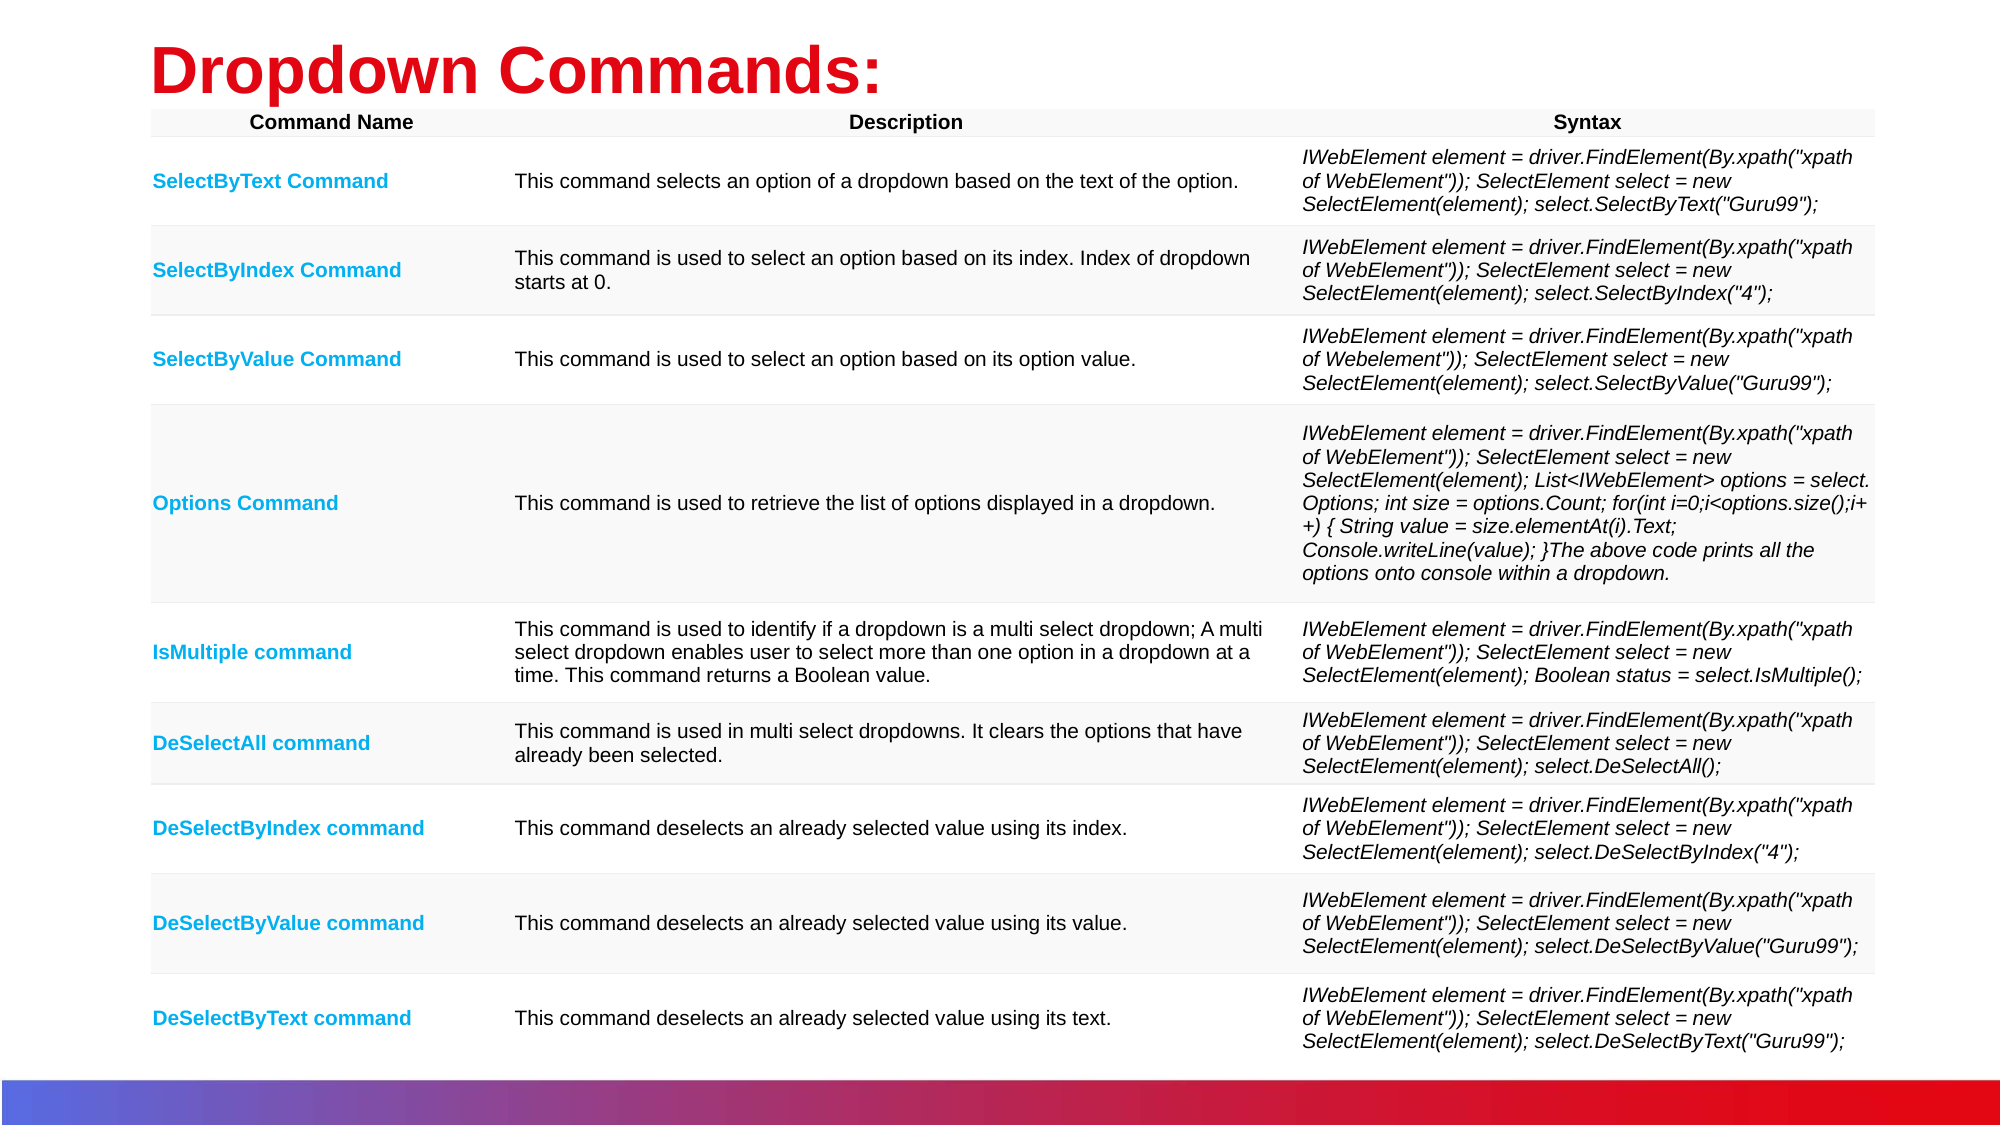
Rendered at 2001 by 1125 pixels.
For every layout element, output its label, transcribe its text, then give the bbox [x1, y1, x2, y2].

table_cell SelectByIndex Command [151, 226, 512, 314]
table_cell Options Command [151, 405, 512, 602]
table_cell This command is used to retrieve the list of options displayed in a dropdown. [512, 405, 1300, 602]
table_cell IsMultiple command [151, 603, 512, 702]
table_header Syntax [1300, 109, 1875, 136]
table_header Command Name [151, 109, 512, 136]
table_cell SelectByValue Command [151, 316, 512, 404]
table_cell This command selects an option of a dropdown based on the text of the option. [512, 137, 1300, 225]
table_cell This command is used to select an option based on its index. Index of dropdown starts at 0. [512, 226, 1300, 314]
table_cell DeSelectByIndex command [151, 785, 512, 873]
table_cell SelectByText Command [151, 137, 512, 225]
table_cell IWebElement element = driver.FindElement(By.xpath("xpath of WebElement")); SelectElement select = new SelectElement(element); List<IWebElement> options = select. Options; int size = options.Count; for(int i=0;i<options.size();i++) { String value = size.elementAt(i).Text; Console.writeLine(value); }The above code prints all the options onto console within a dropdown. [1300, 405, 1875, 602]
table_cell IWebElement element = driver.FindElement(By.xpath("xpath of WebElement")); SelectElement select = new SelectElement(element); select.SelectByIndex("4"); [1300, 226, 1875, 314]
table_header Description [512, 109, 1300, 136]
picture [0, 1076, 2000, 1125]
table_cell IWebElement element = driver.FindElement(By.xpath("xpath of WebElement")); SelectElement select = new SelectElement(element); select.DeSelectByValue("Guru99"); [1300, 874, 1875, 973]
table_cell IWebElement element = driver.FindElement(By.xpath("xpath of WebElement")); SelectElement select = new SelectElement(element); select.DeSelectAll(); [1300, 703, 1875, 783]
table_cell This command deselects an already selected value using its text. [512, 974, 1300, 1063]
table_cell This command deselects an already selected value using its value. [512, 874, 1300, 973]
table_cell IWebElement element = driver.FindElement(By.xpath("xpath of WebElement")); SelectElement select = new SelectElement(element); Boolean status = select.IsMultiple(); [1300, 603, 1875, 702]
table_cell This command is used to identify if a dropdown is a multi select dropdown; A multi select dropdown enables user to select more than one option in a dropdown at a time. This command returns a Boolean value. [512, 603, 1300, 702]
table_cell This command is used to select an option based on its option value. [512, 316, 1300, 404]
table_cell IWebElement element = driver.FindElement(By.xpath("xpath of WebElement")); SelectElement select = new SelectElement(element); select.SelectByText("Guru99"); [1300, 137, 1875, 225]
table_cell IWebElement element = driver.FindElement(By.xpath("xpath of WebElement")); SelectElement select = new SelectElement(element); select.DeSelectByIndex("4"); [1300, 785, 1875, 873]
table_cell DeSelectByText command [151, 974, 512, 1063]
table_cell DeSelectByValue command [151, 874, 512, 973]
table_cell DeSelectAll command [151, 703, 512, 783]
table_cell This command is used in multi select dropdowns. It clears the options that have already been selected. [512, 703, 1300, 783]
table_cell IWebElement element = driver.FindElement(By.xpath("xpath of Webelement")); SelectElement select = new SelectElement(element); select.SelectByValue("Guru99"); [1300, 316, 1875, 404]
table_cell IWebElement element = driver.FindElement(By.xpath("xpath of WebElement")); SelectElement select = new SelectElement(element); select.DeSelectByText("Guru99"); [1300, 974, 1875, 1063]
title Dropdown Commands: [150, 24, 1119, 136]
table_cell This command deselects an already selected value using its index. [512, 785, 1300, 873]
